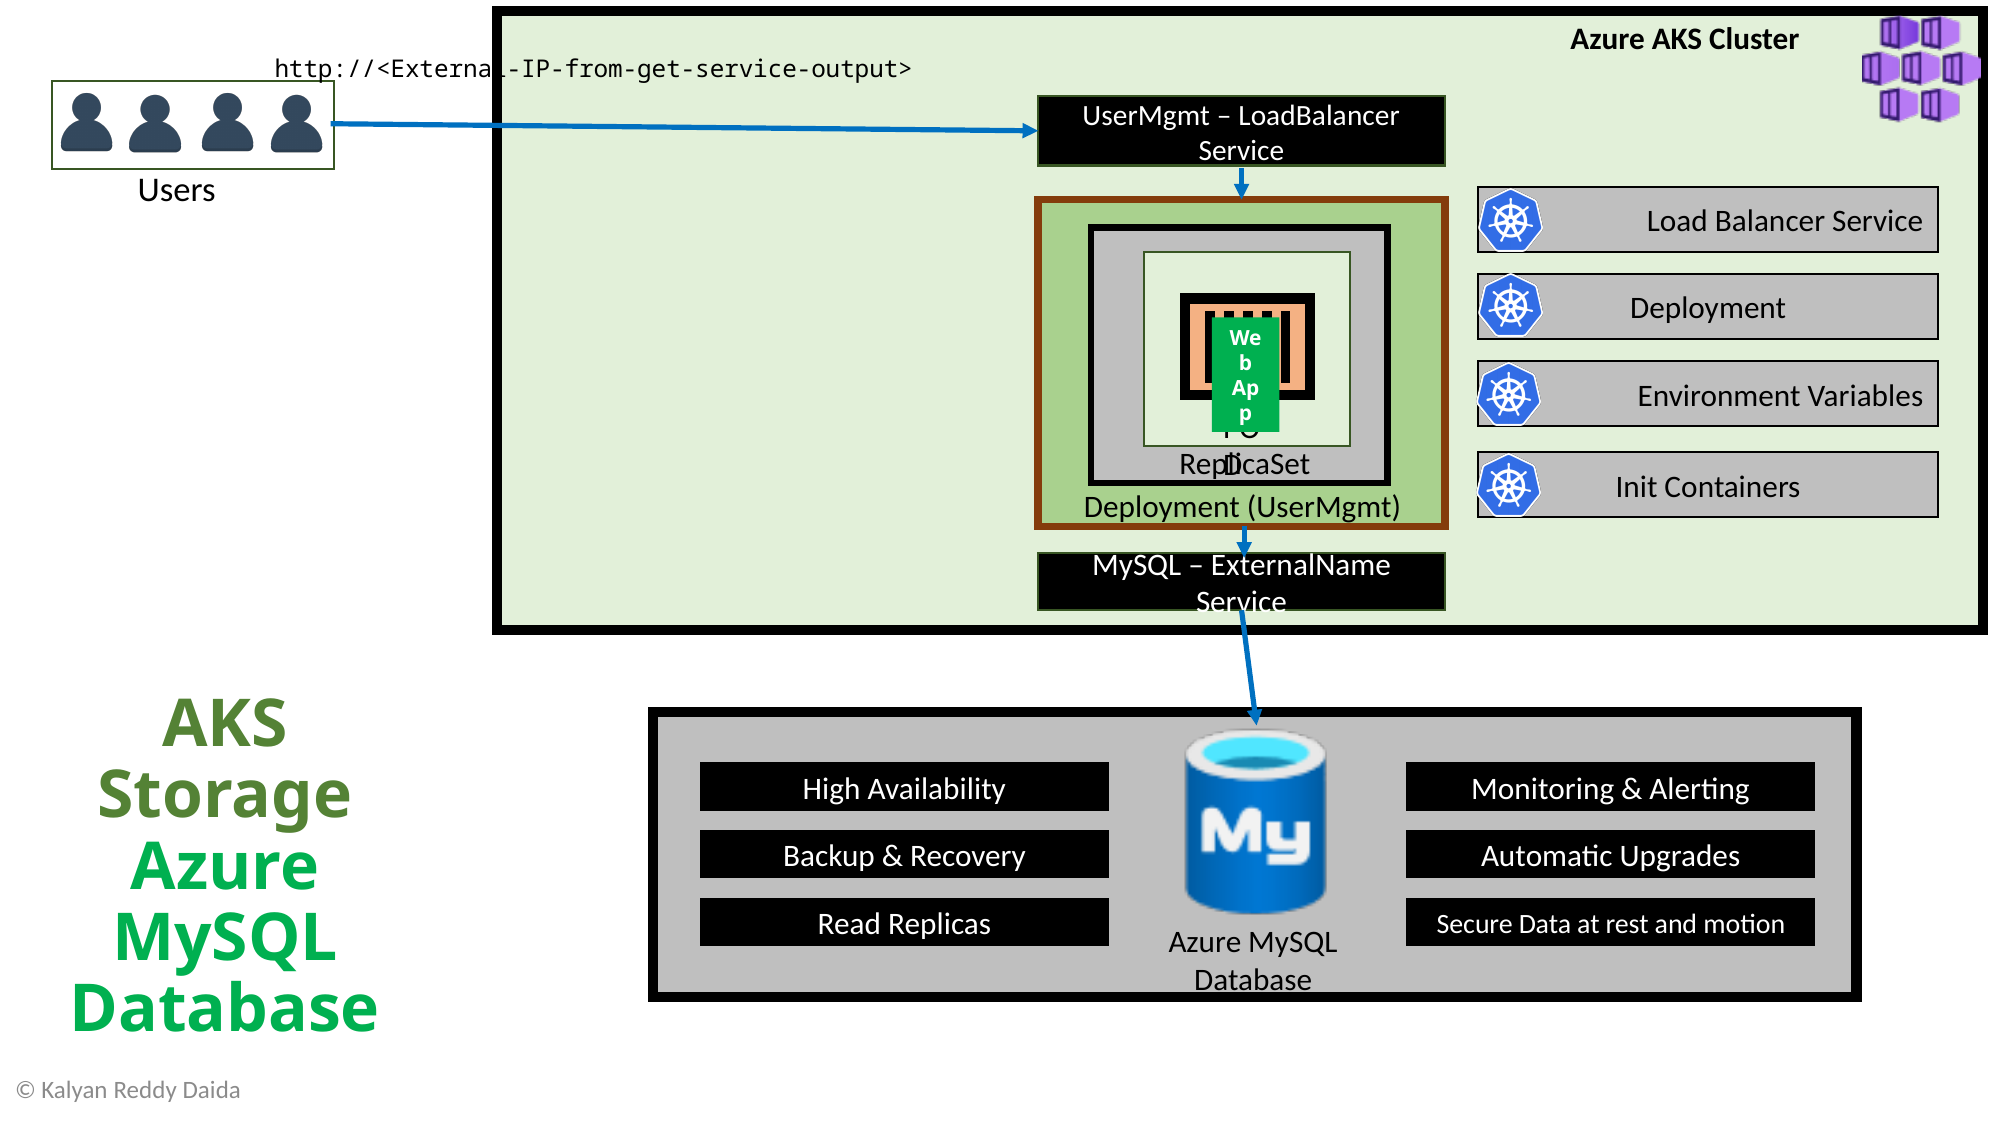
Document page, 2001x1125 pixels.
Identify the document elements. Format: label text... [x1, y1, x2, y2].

picture [1476, 362, 1541, 426]
picture [1861, 9, 1981, 129]
text_box High Availability [700, 762, 1109, 811]
text_box [1037, 199, 1446, 527]
picture [1476, 453, 1541, 517]
text_box UserMgmt – LoadBalancer Service [1037, 95, 1446, 167]
text_box Environment Variables [1477, 360, 1939, 427]
text_box [496, 10, 1984, 631]
text_box Azure AKS Cluster [1555, 10, 1815, 64]
text_box MySQL – ExternalName Service [1037, 552, 1446, 611]
text_box [1090, 227, 1389, 478]
text_box Users [123, 169, 231, 216]
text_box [51, 80, 334, 169]
text_box Azure MySQL Database [1140, 914, 1366, 1004]
text_box Backup & Recovery [700, 830, 1109, 878]
text_box POD [1208, 409, 1295, 435]
picture [1477, 273, 1543, 338]
text_box Automatic Upgrades [1406, 830, 1815, 878]
picture [1477, 188, 1543, 252]
text_box [652, 711, 1241, 998]
picture [1159, 725, 1354, 920]
text_box Deployment [1477, 273, 1939, 340]
text_box Monitoring & Alerting [1406, 762, 1815, 811]
text_box Init Containers [1477, 451, 1939, 518]
footer © Kalyan Reddy Daida [0, 1058, 675, 1119]
text_box Load Balancer Service [1477, 186, 1939, 253]
text_box AKS Storage Azure MySQL Database [15, 786, 435, 949]
text_box Deployment (UserMgmt) [1069, 478, 1434, 532]
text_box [330, 123, 1039, 131]
text_box Read Replicas [700, 898, 1109, 946]
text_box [1185, 298, 1311, 409]
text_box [1241, 610, 1257, 726]
text_box Secure Data at rest and motion [1406, 898, 1815, 946]
text_box [1258, 711, 1858, 998]
text_box http://<External-IP-from-get-service-output> [259, 45, 928, 117]
text_box ReplicaSet [1164, 435, 1335, 478]
text_box [1143, 251, 1351, 447]
